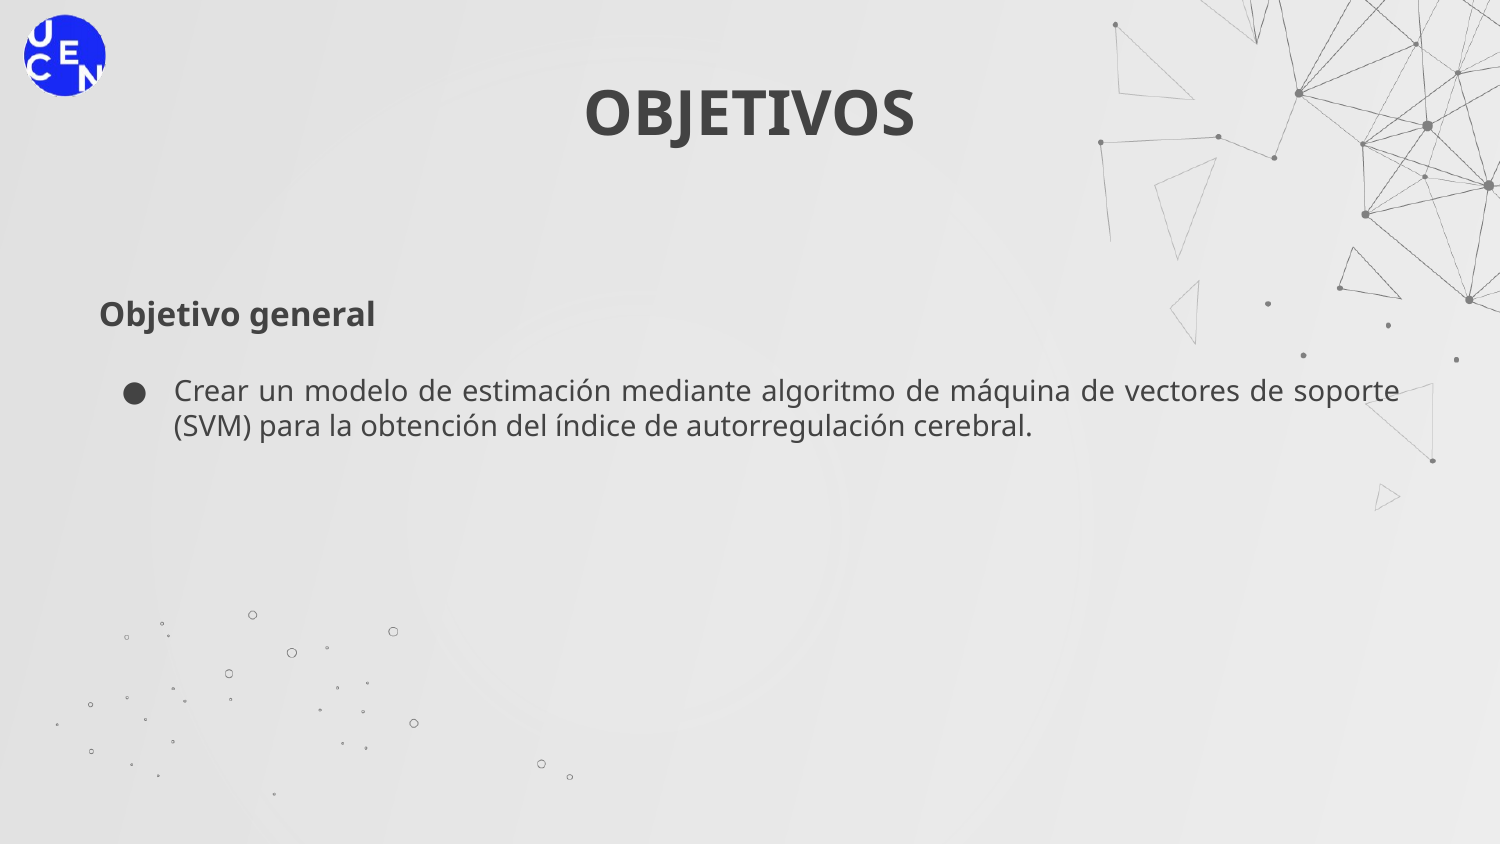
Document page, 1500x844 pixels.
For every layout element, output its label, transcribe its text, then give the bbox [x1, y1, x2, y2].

title OBJETIVOS [322, 57, 1178, 214]
text_box Objetivo general Crear un modelo de estimación mediante algoritmo de máquina de vectores de soporte (SVM) para la obtención del índice de autorregulación cerebral. [83, 277, 1417, 563]
picture [0, 0, 1500, 844]
